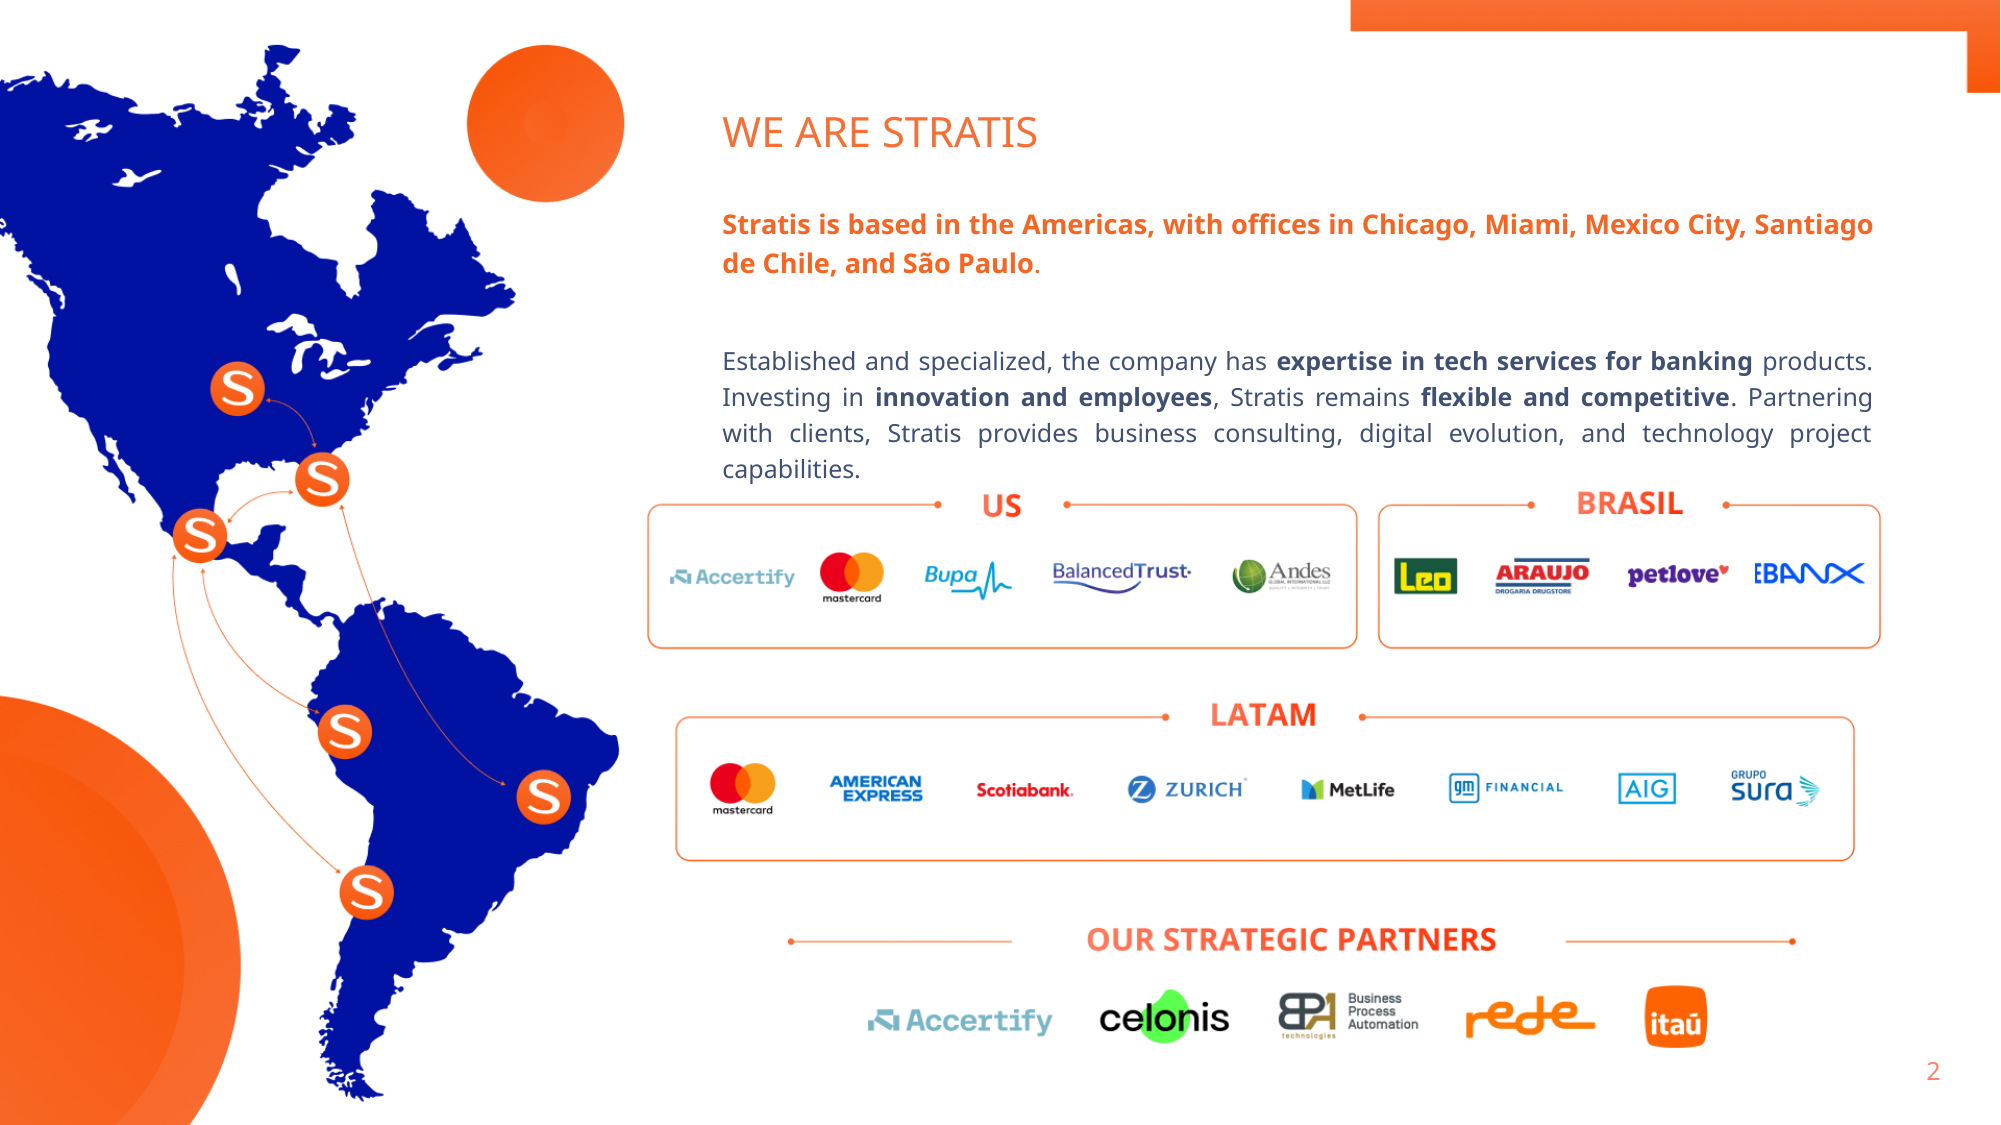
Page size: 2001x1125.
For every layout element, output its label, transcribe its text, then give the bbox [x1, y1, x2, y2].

list Stratis is based in the Americas, with offices in Chicago, Miami, Mexico City, Santiago de Chile, and São Paulo. Established and specialized, the company has expertise in tech services for banking products. Investing in innovation and employees, Stratis remains flexible and competitive. Partnering with clients, Stratis provides business consulting, digital evolution, and technology project capabilities. [707, 193, 1889, 847]
list WE ARE STRATIS [707, 103, 1084, 193]
slide_number 2 [1894, 1042, 1956, 1103]
picture [0, 0, 2001, 1125]
